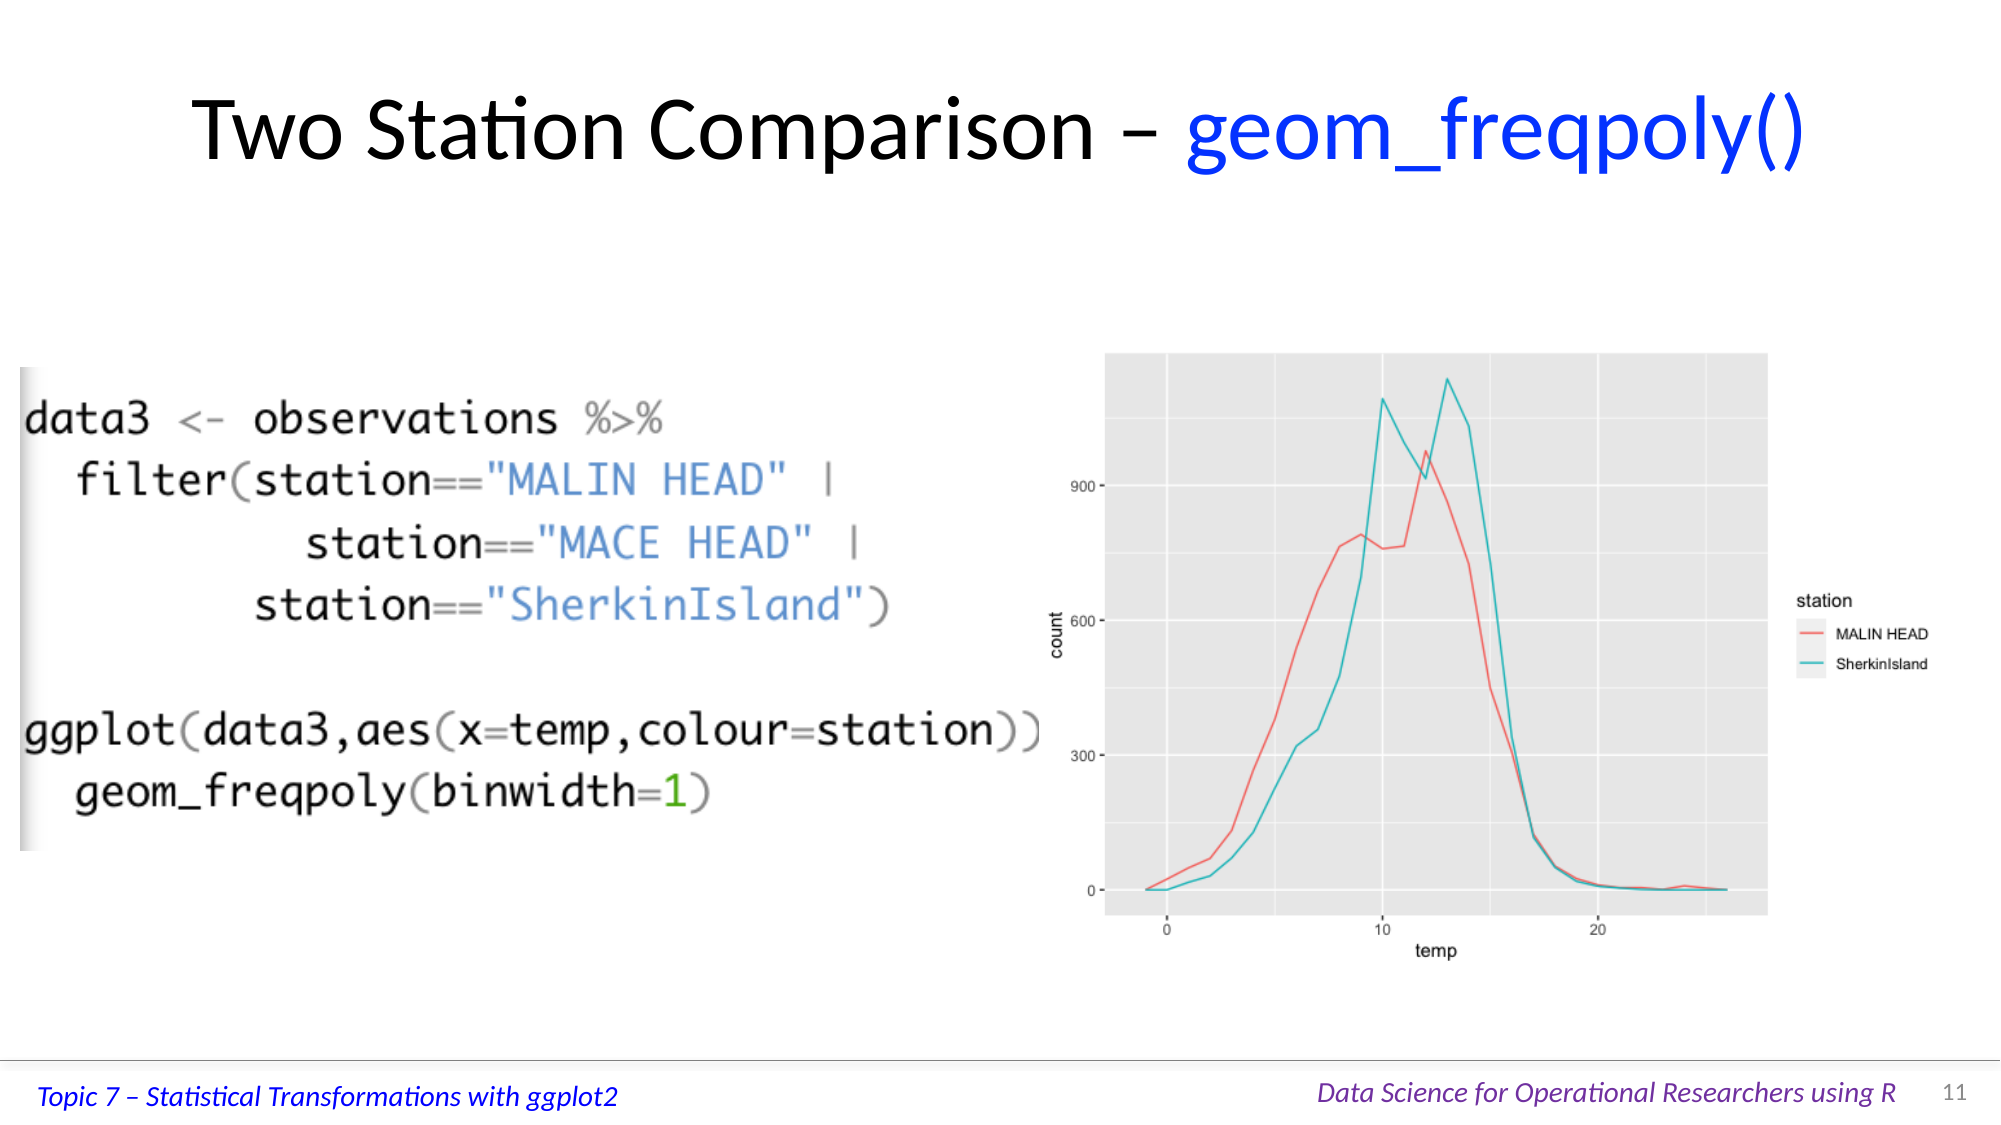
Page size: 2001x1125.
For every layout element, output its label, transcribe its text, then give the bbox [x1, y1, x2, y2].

slide_number 11 [1899, 1060, 1983, 1120]
picture [20, 344, 1948, 971]
title Two Station Comparison – geom_freqpoly() [99, 29, 1900, 218]
